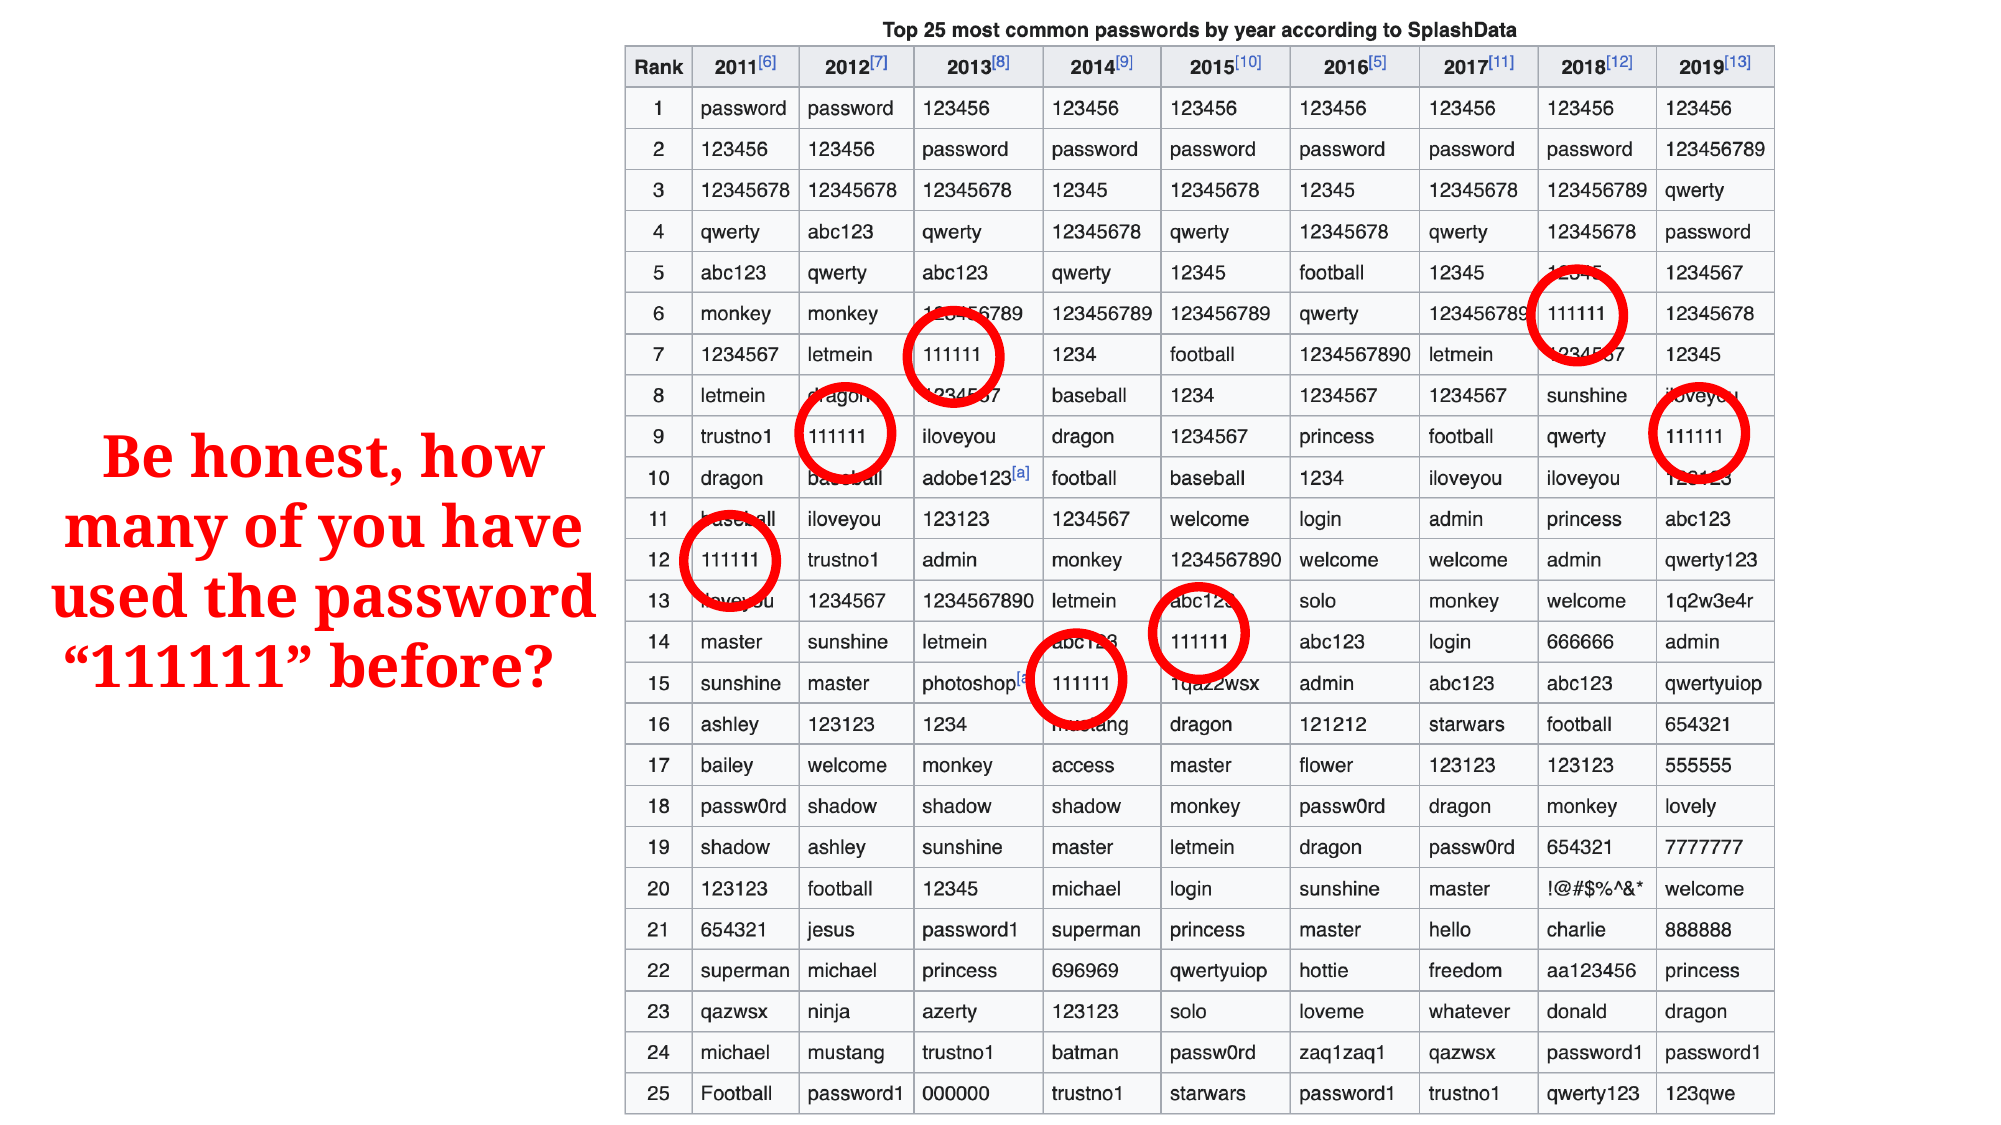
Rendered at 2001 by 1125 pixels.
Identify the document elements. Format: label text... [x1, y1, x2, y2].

text_box Be honest, how many of you have used the password “111111” before? [21, 411, 607, 707]
picture [607, 0, 1792, 1123]
